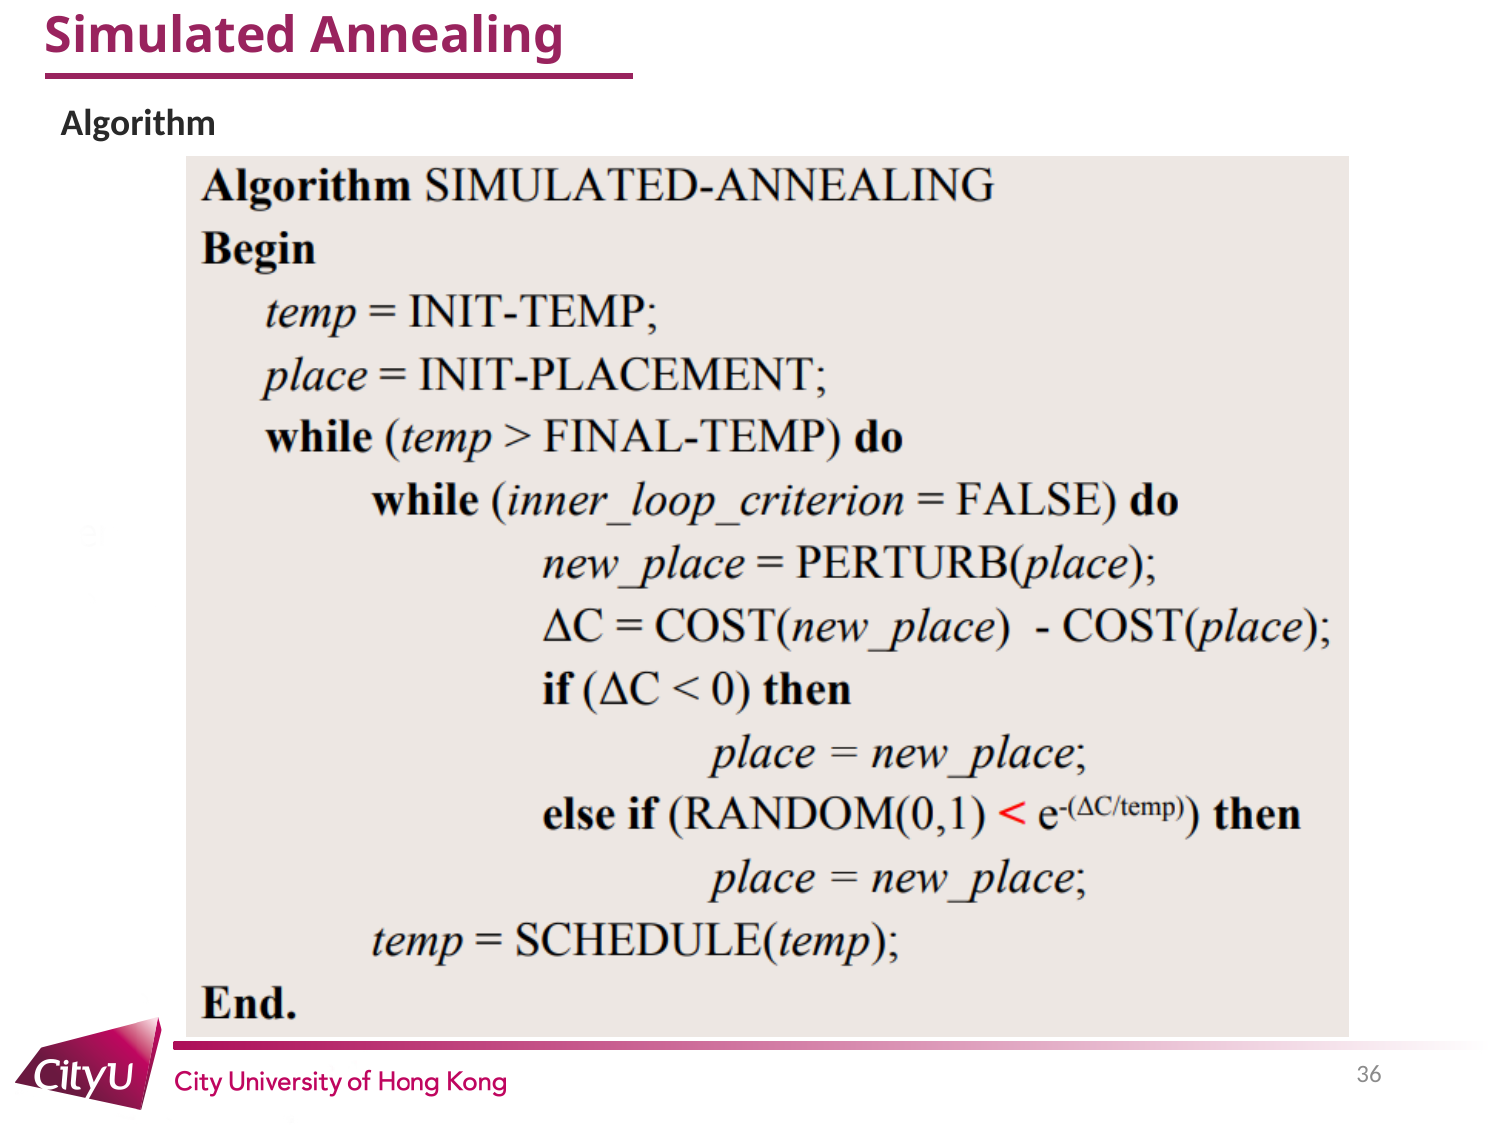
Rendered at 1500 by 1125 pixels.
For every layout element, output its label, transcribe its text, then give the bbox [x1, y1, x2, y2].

slide_number 36 [1059, 1042, 1397, 1103]
text_box Algorithm [45, 90, 232, 150]
picture [0, 0, 1500, 1125]
title Simulated Annealing [0, 0, 1455, 77]
